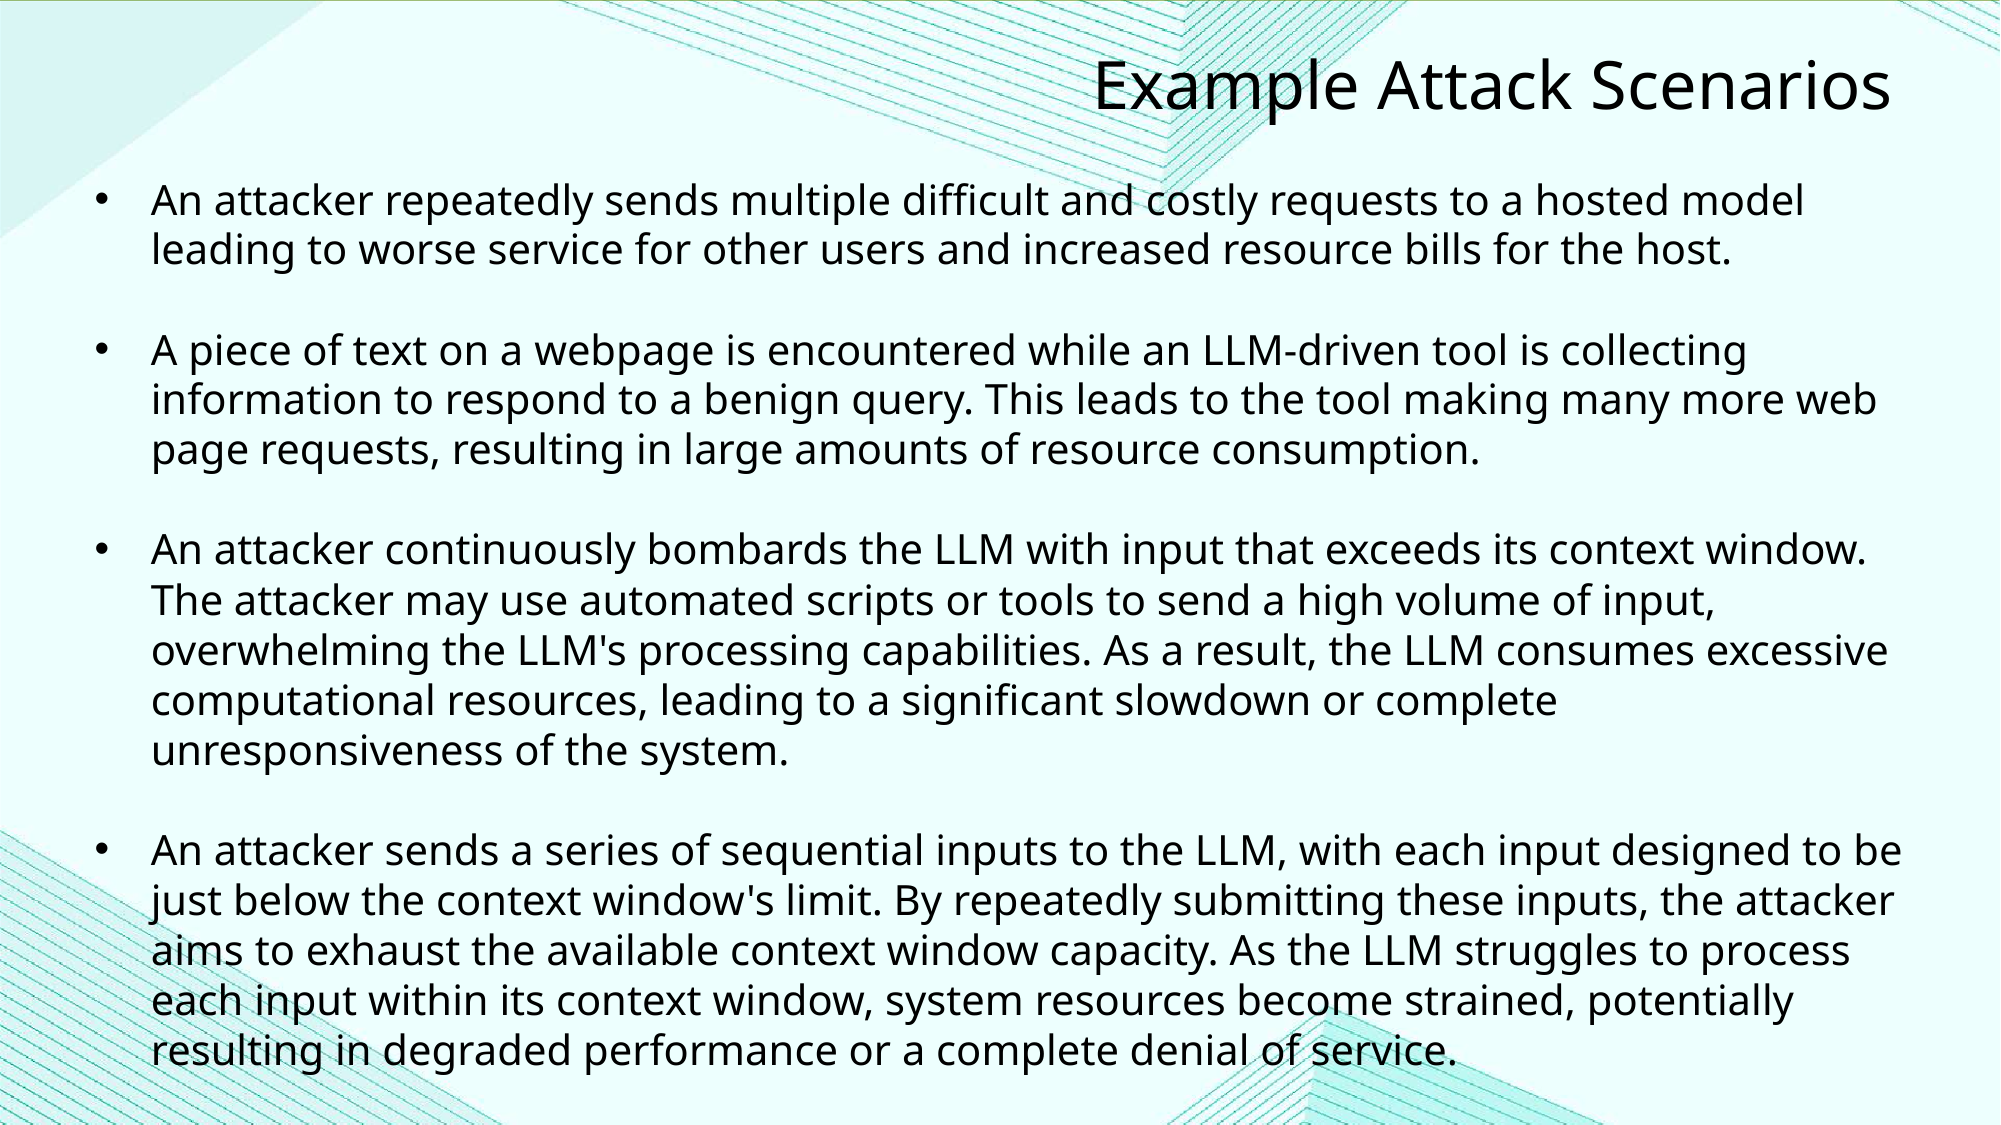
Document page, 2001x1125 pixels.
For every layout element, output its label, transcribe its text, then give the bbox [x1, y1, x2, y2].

picture [0, 0, 2000, 1125]
text_box An attacker repeatedly sends multiple difficult and costly requests to a hosted model leading to worse service for other users and increased resource bills for the host. A piece of text on a webpage is encountered while an LLM-driven tool is collecting information to respond to a benign query. This leads to the tool making many more web page requests, resulting in large amounts of resource consumption. An attacker continuously bombards the LLM with input that exceeds its context window. The attacker may use automated scripts or tools to send a high volume of input, overwhelming the LLM's processing capabilities. As a result, the LLM consumes excessive computational resources, leading to a significant slowdown or complete unresponsiveness of the system. An attacker sends a series of sequential inputs to the LLM, with each input designed to be just below the context window's limit. By repeatedly submitting these inputs, the attacker aims to exhaust the available context window capacity. As the LLM struggles to process each input within its context window, system resources become strained, potentially resulting in degraded performance or a complete denial of service. [79, 165, 1921, 1125]
text_box Example Attack Scenarios [1077, 35, 1909, 130]
